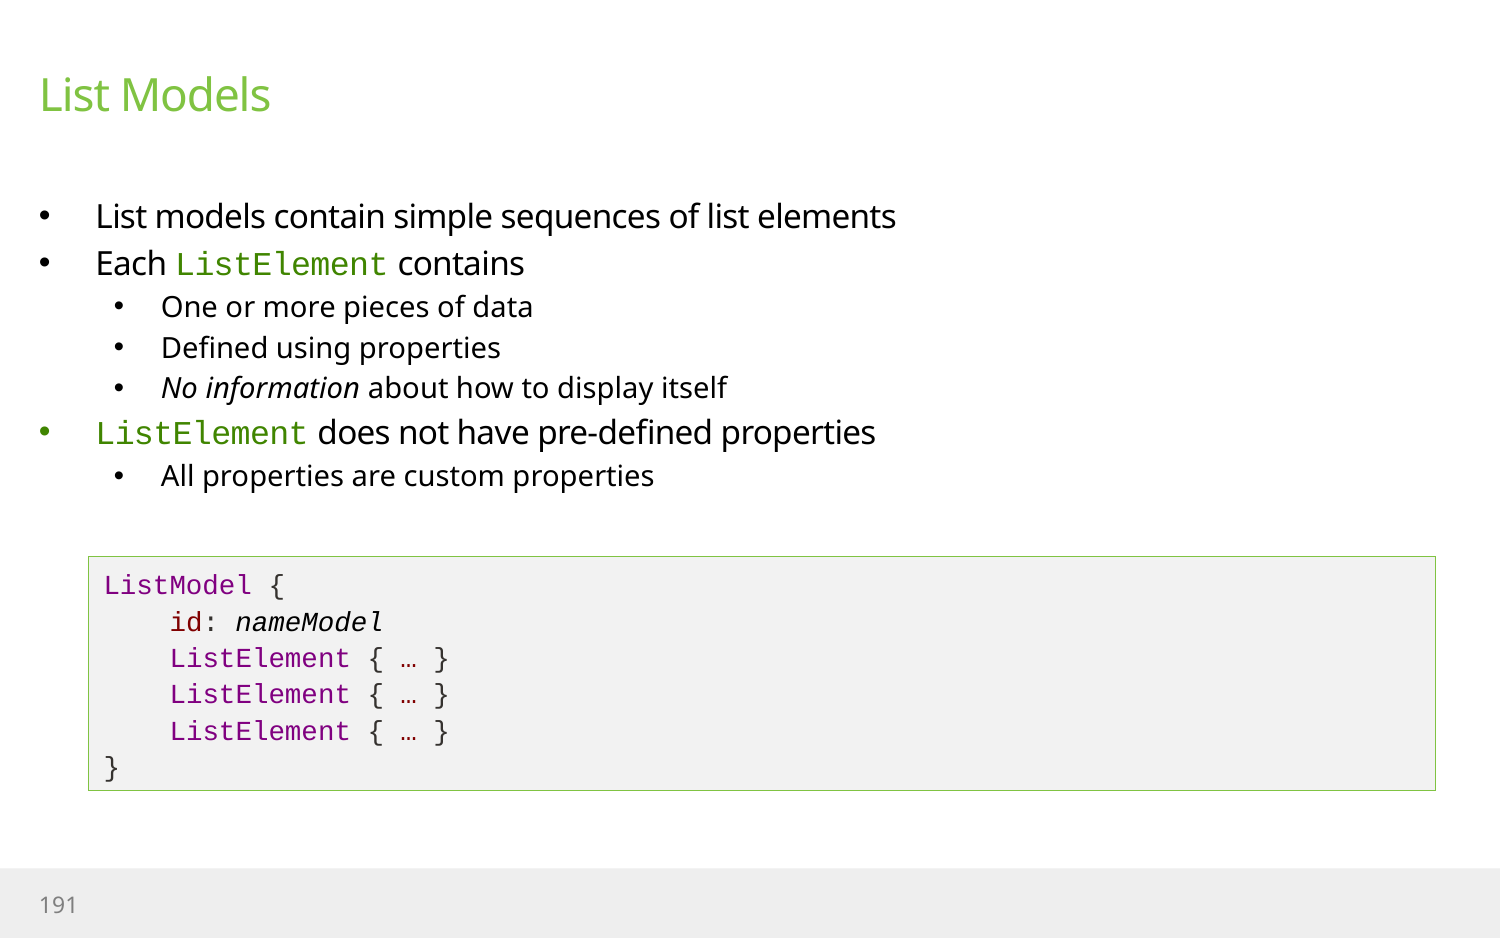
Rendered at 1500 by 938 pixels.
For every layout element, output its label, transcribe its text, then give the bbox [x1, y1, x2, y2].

text_box ListModel { id: nameModel ListElement { … } ListElement { … } ListElement { … } } [88, 556, 1436, 791]
slide_number 191 [39, 892, 410, 921]
title List Models [39, 66, 1052, 195]
list List models contain simple sequences of list elements Each ListElement contains One or more pieces of data Defined using properties No information about how to display itself ListElement does not have pre-defined properties All properties are custom properties [39, 195, 1272, 846]
